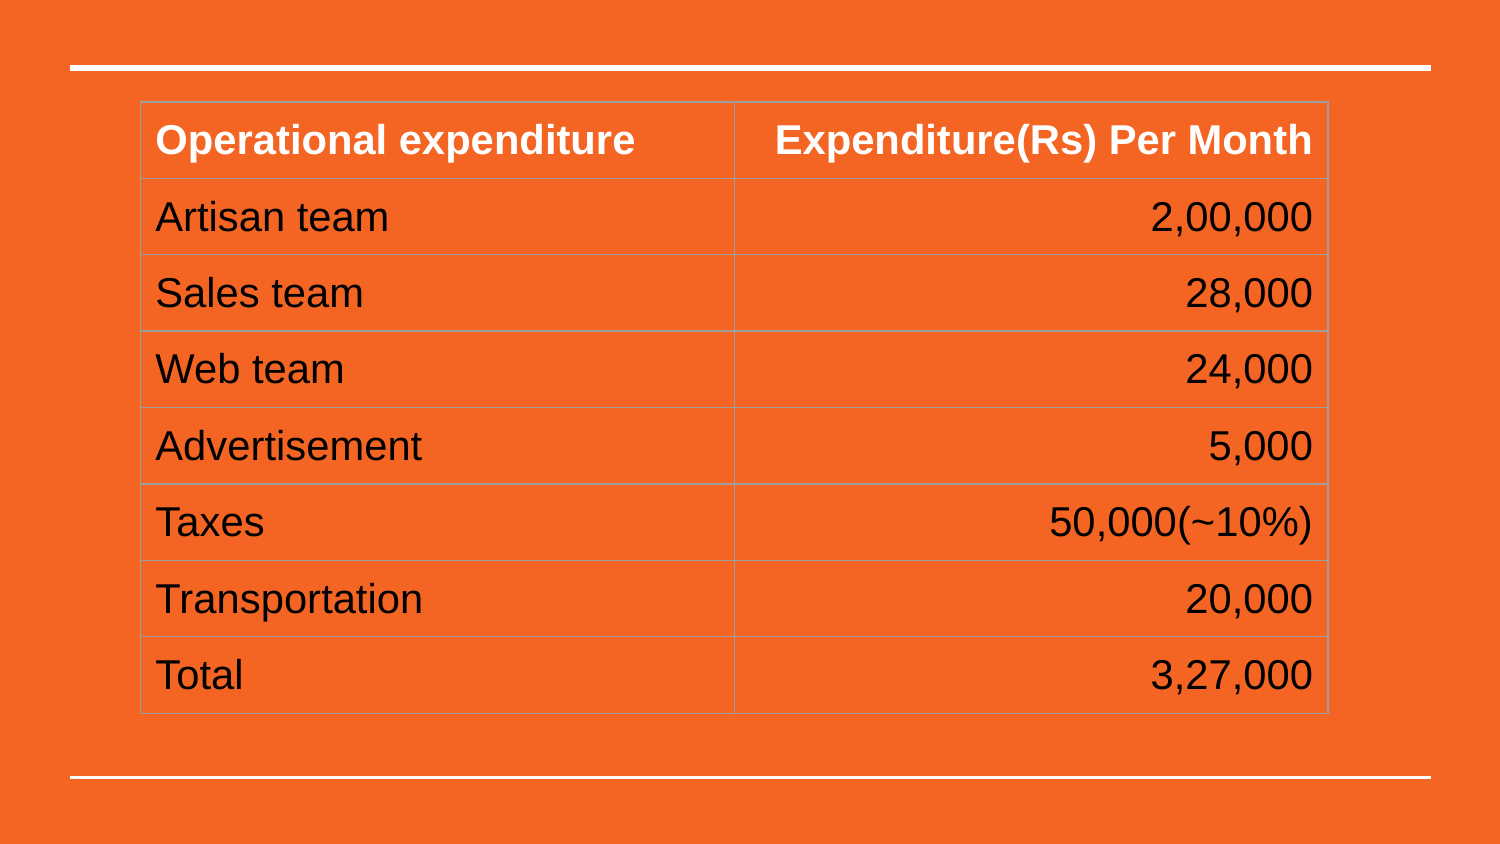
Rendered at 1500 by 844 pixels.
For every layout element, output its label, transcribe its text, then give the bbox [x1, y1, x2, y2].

table_cell 2,00,000 [735, 179, 1327, 254]
table_cell Web team [141, 332, 734, 407]
table_cell Total [141, 637, 734, 713]
table_cell 20,000 [735, 561, 1327, 636]
table_cell Advertisement [141, 408, 734, 483]
table_header Expenditure(Rs) Per Month [735, 103, 1327, 178]
table_cell Sales team [141, 255, 734, 330]
table_cell 5,000 [735, 408, 1327, 483]
table_cell 28,000 [735, 255, 1327, 330]
table_cell Taxes [141, 485, 734, 560]
table_cell 3,27,000 [735, 637, 1327, 713]
table_cell Artisan team [141, 179, 734, 254]
table_cell 50,000(~10%) [735, 485, 1327, 560]
table_cell Transportation [141, 561, 734, 636]
table_header Operational expenditure [141, 103, 734, 178]
table_cell 24,000 [735, 332, 1327, 407]
